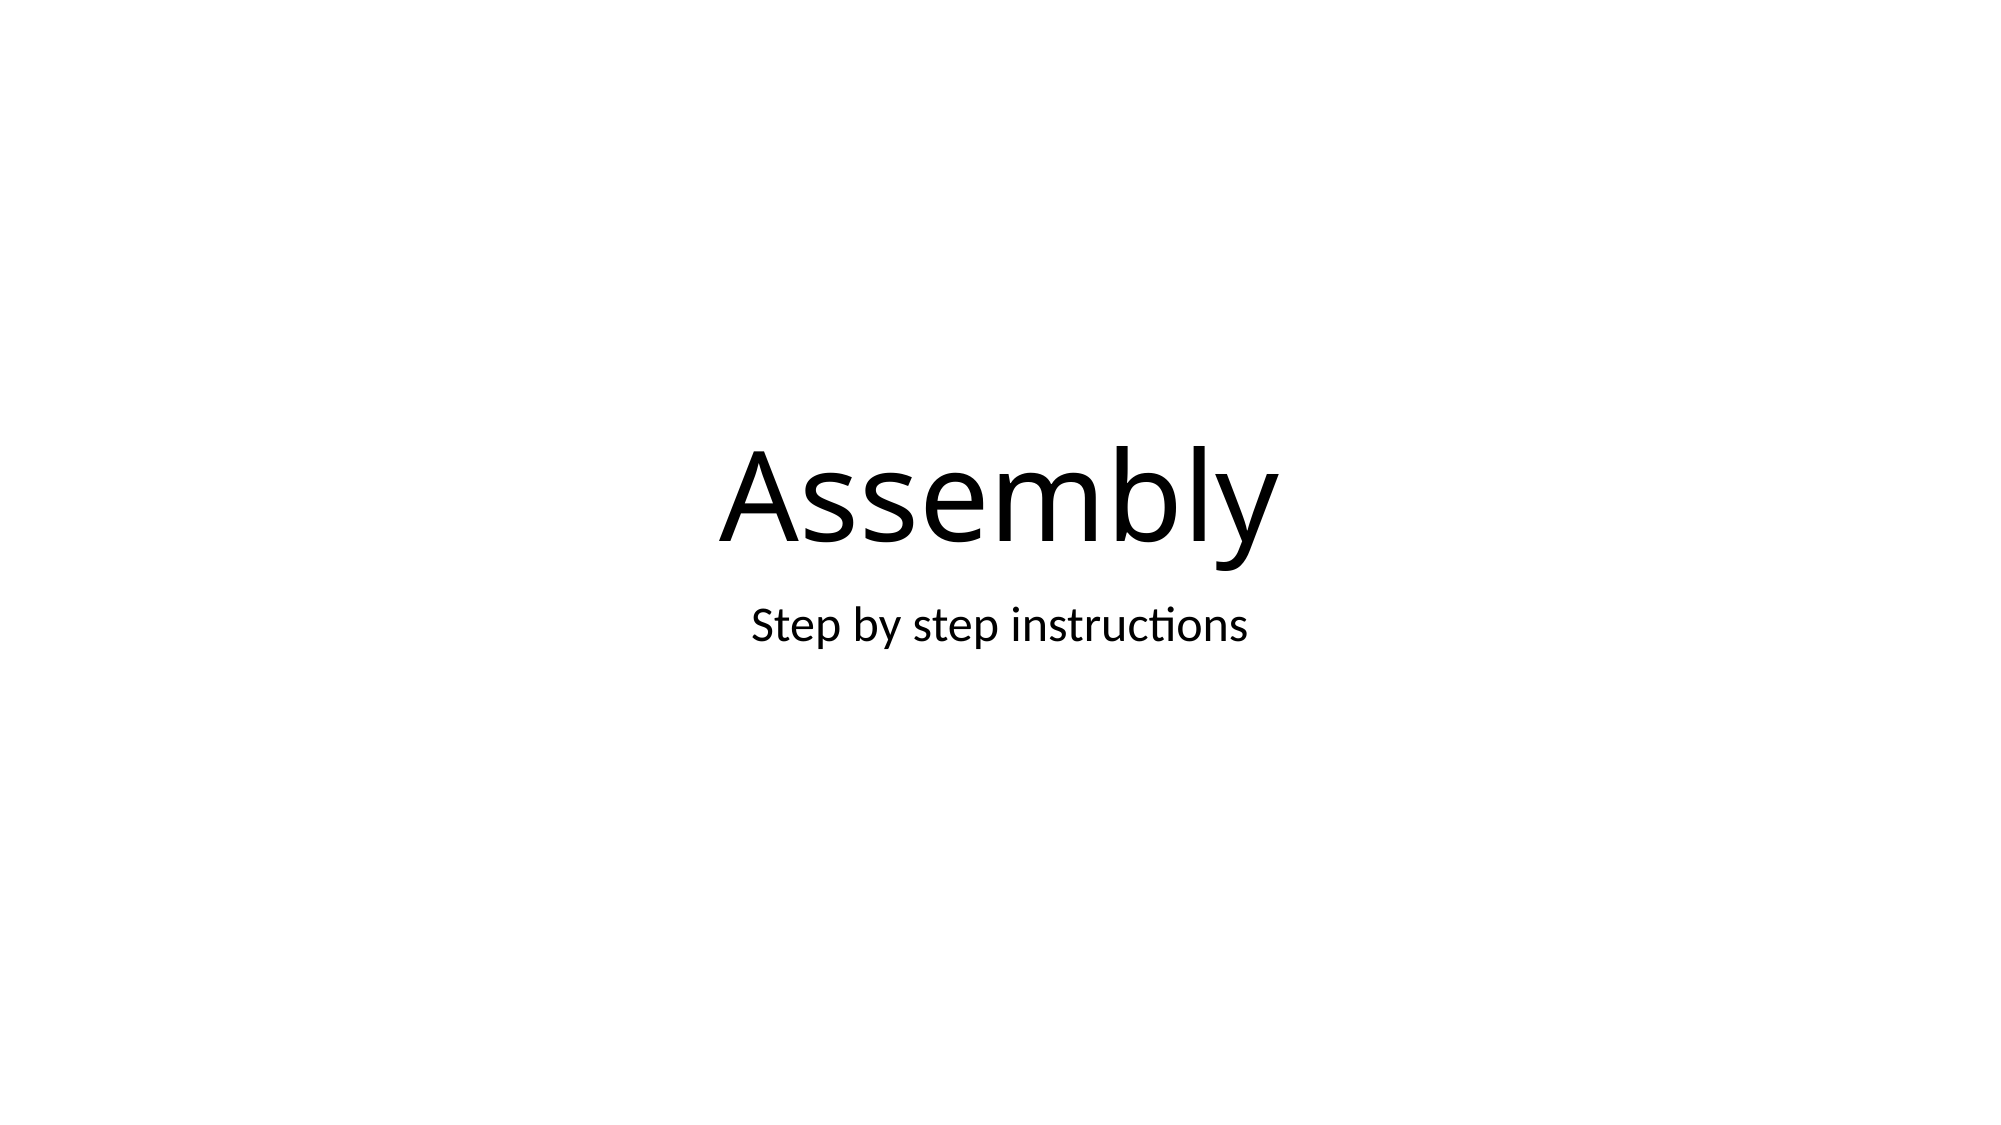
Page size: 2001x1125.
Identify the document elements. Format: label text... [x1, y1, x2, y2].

subtitle Step by step instructions [249, 590, 1750, 863]
title Assembly [249, 184, 1750, 576]
